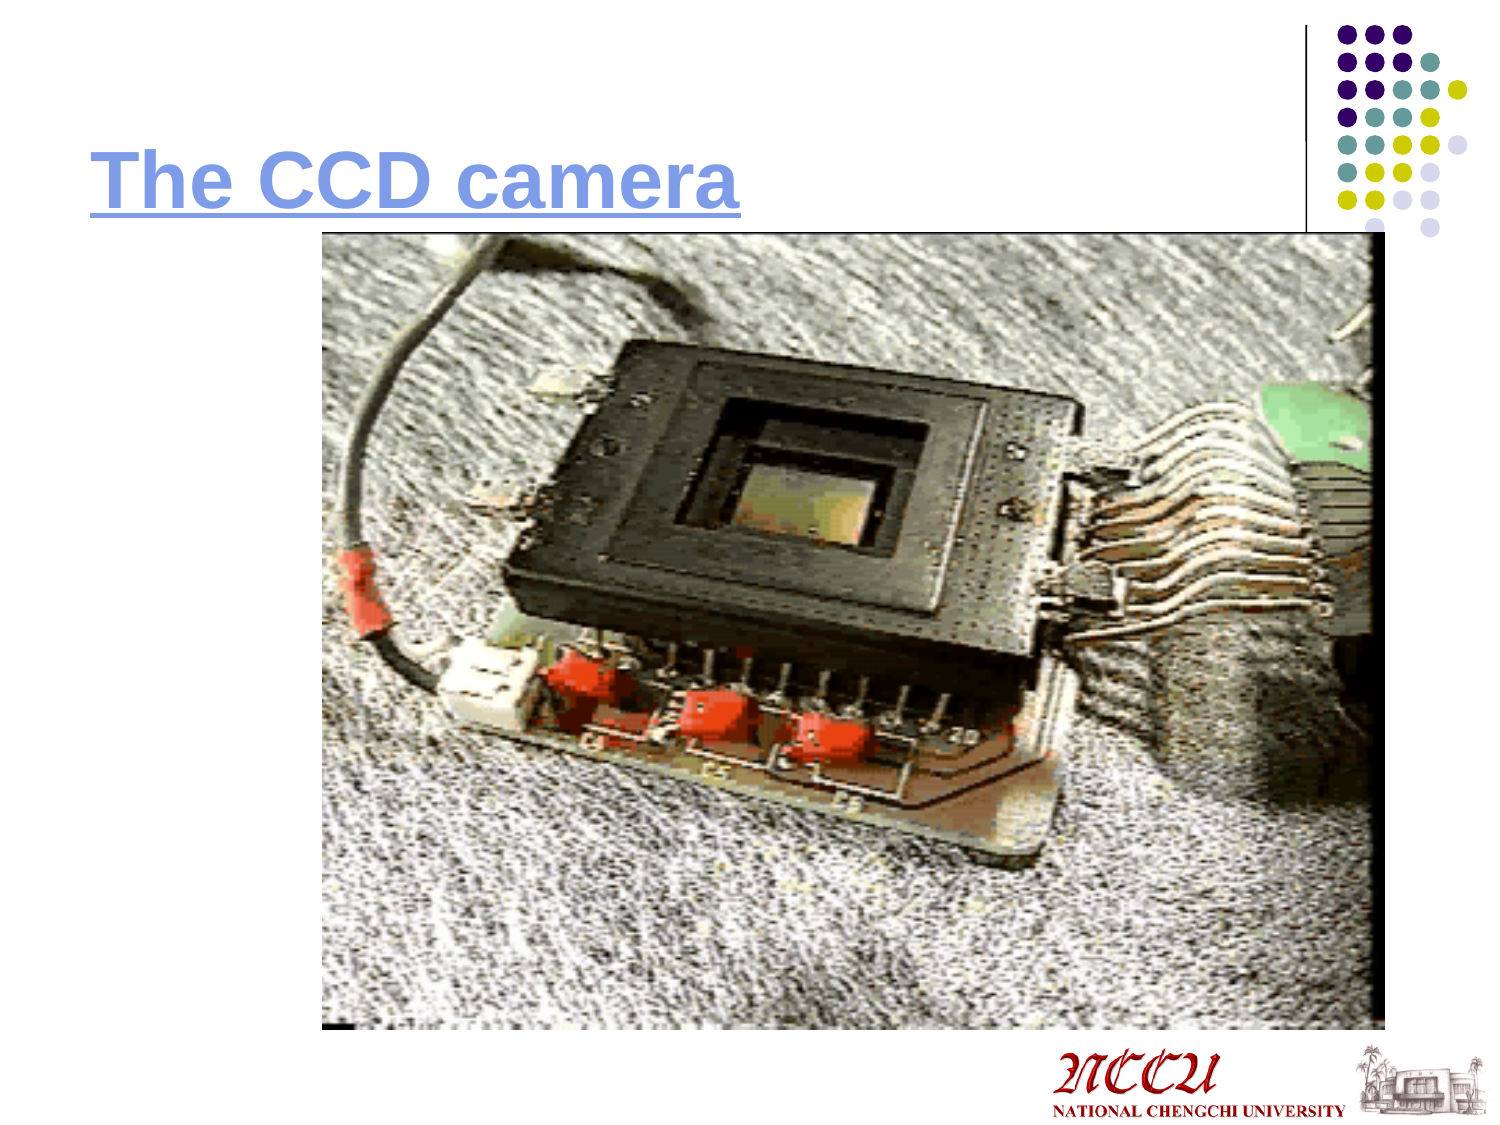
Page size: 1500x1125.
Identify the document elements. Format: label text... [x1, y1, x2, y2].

title The CCD camera [74, 19, 1313, 233]
picture [1041, 1033, 1500, 1125]
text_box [321, 231, 1386, 1031]
